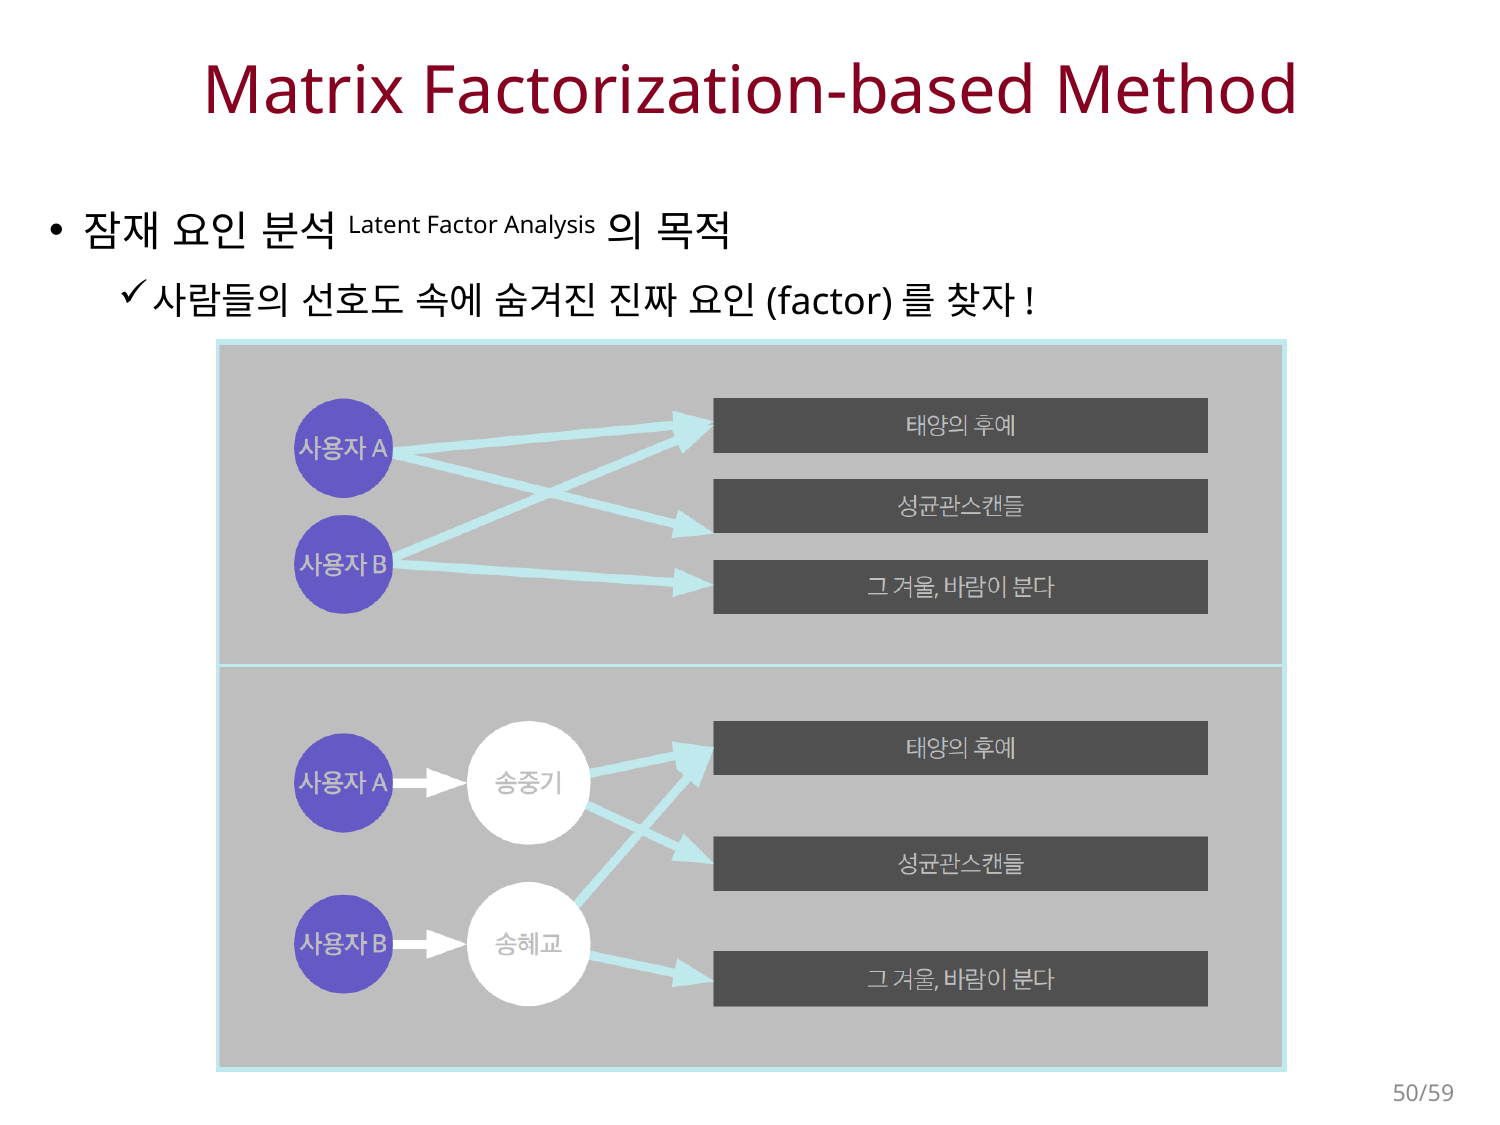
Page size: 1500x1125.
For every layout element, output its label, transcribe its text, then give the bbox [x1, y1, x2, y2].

list 잠재 요인 분석Latent Factor Analysis의 목적 사람들의 선호도 속에 숨겨진 진짜 요인(factor)를 찾자! [34, 181, 1470, 1059]
title Matrix Factorization-based Method [34, 37, 1470, 147]
picture [216, 339, 1287, 1072]
slide_number 50/59 [1131, 1071, 1470, 1116]
